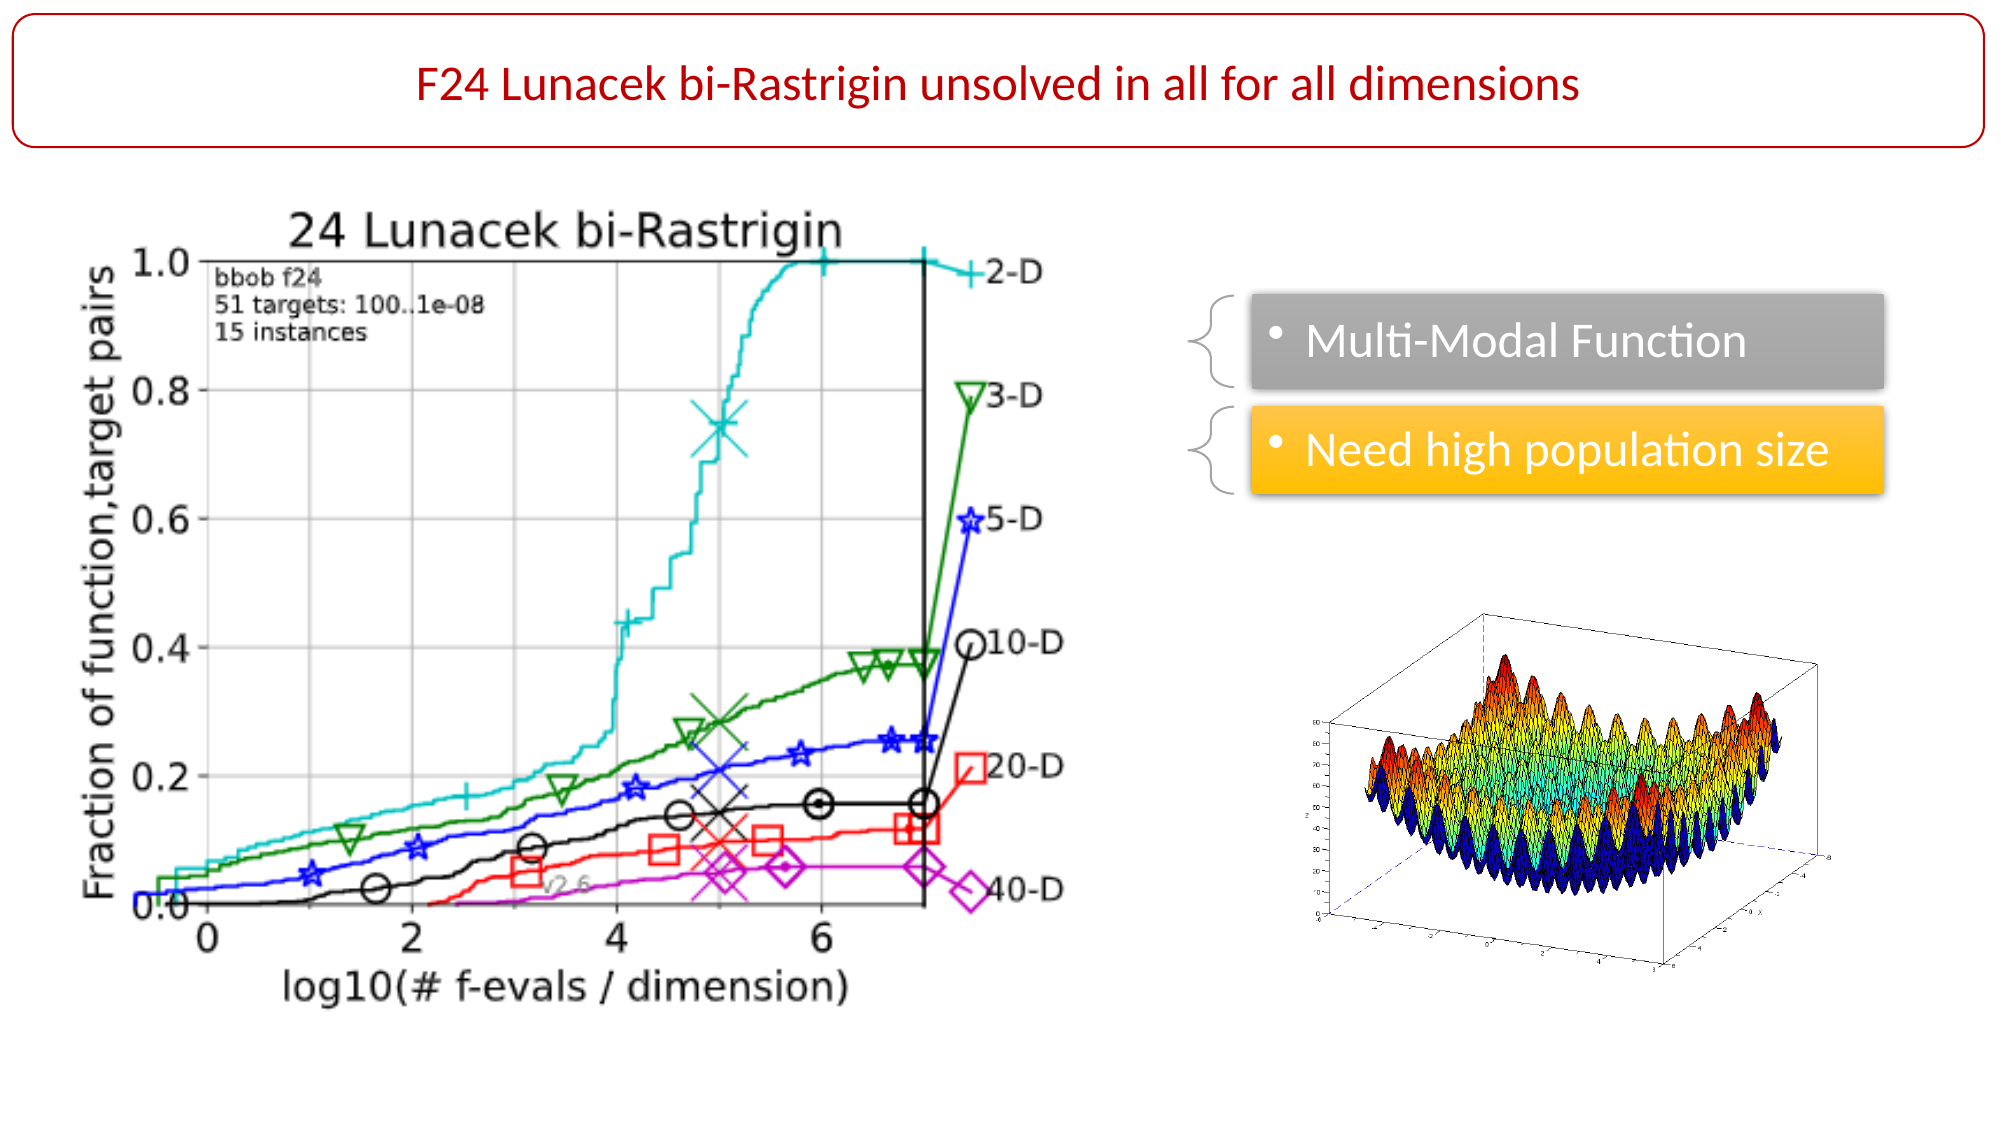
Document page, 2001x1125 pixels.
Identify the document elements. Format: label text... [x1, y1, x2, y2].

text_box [1074, 263, 1884, 518]
picture [1279, 591, 1875, 987]
text_box F24 Lunacek bi-Rastrigin unsolved in all for all dimensions [11, 13, 1985, 149]
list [74, 201, 1074, 1032]
